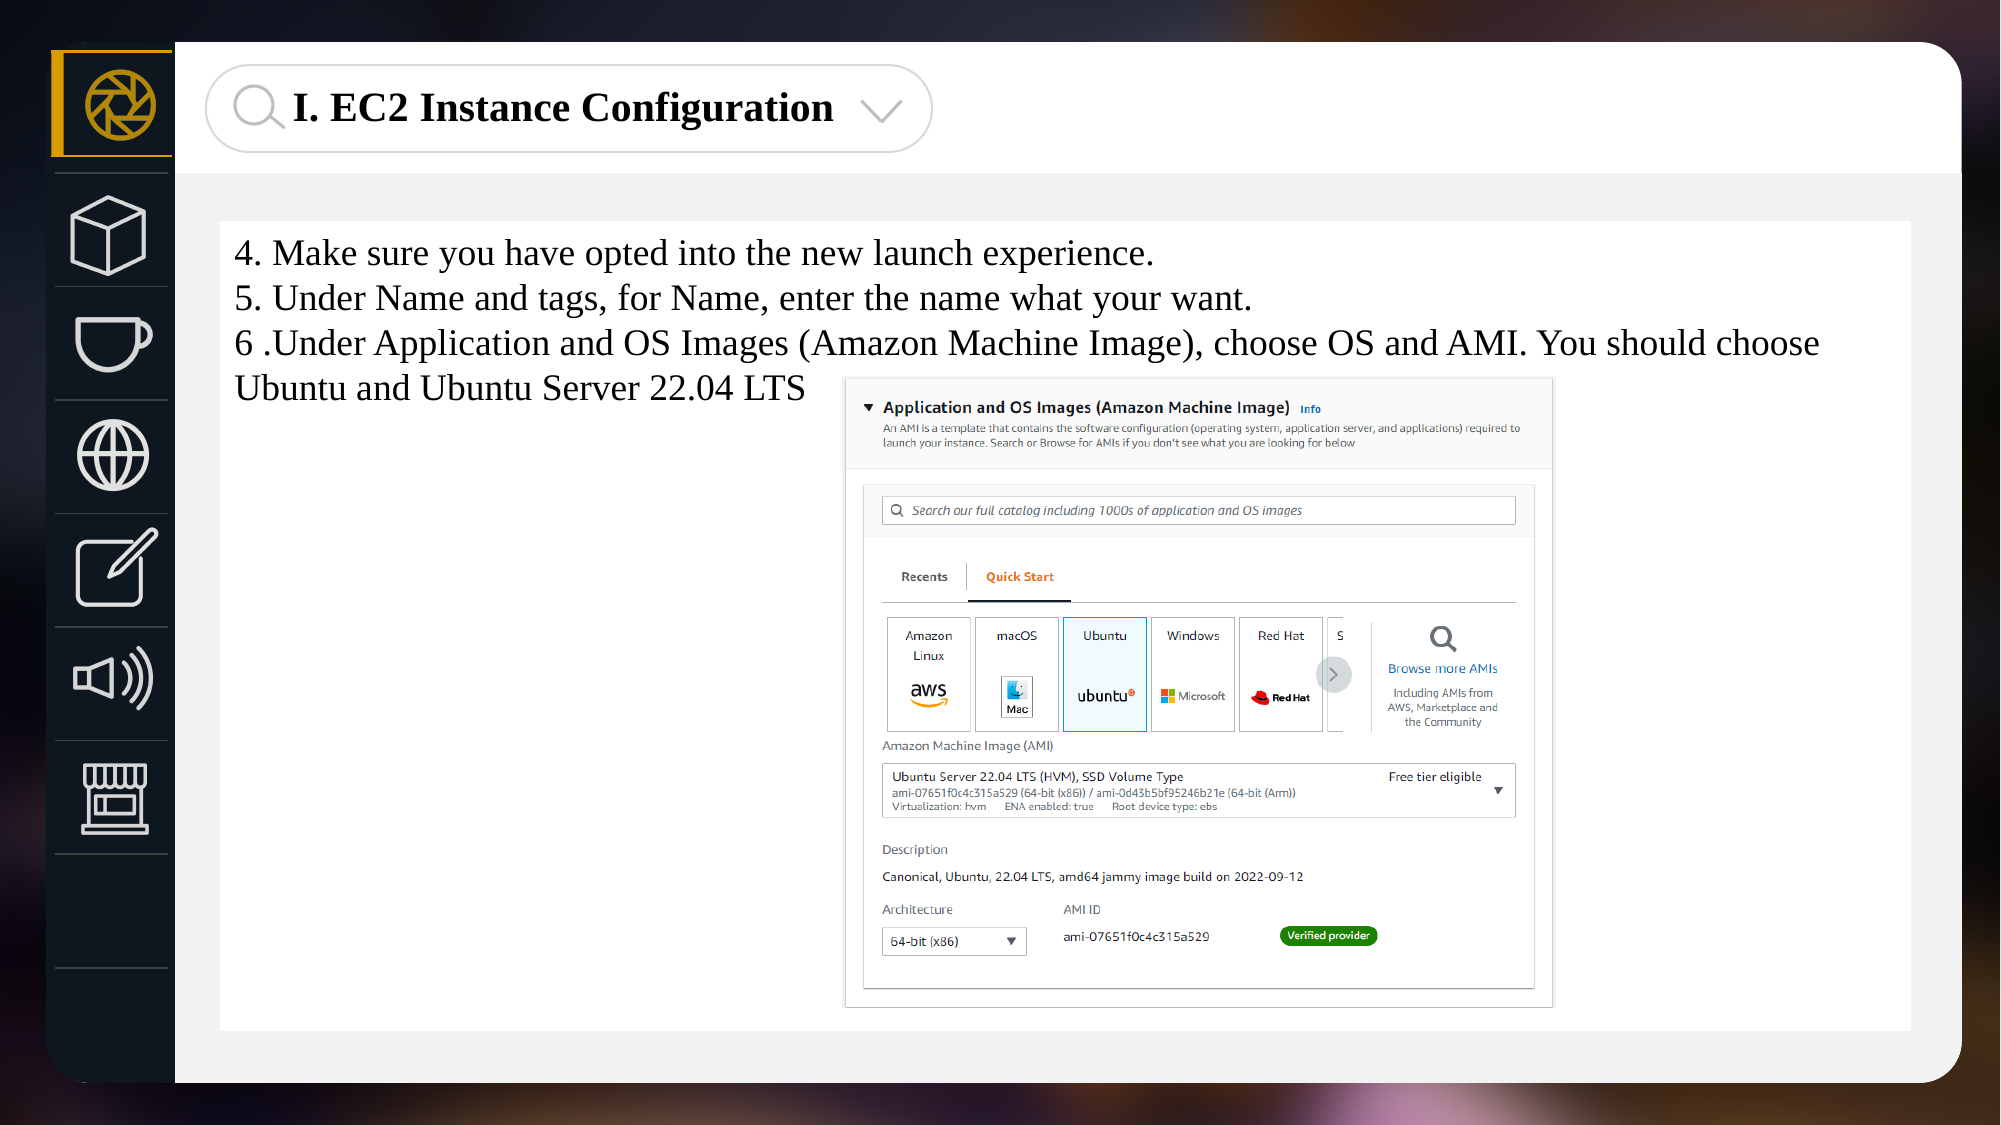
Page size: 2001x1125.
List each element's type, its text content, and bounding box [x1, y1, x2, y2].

text_box 4. Make sure you have opted into the new launch experience. 5. Under Name and tags, for Name, enter the name what your want. 6 .Under Application and OS Images (Amazon Machine Image), choose OS and AMI. You should choose Ubuntu and Ubuntu Server 22.04 LTS [219, 220, 1911, 416]
text_box AWS [219, 220, 1912, 1032]
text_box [51, 40, 185, 170]
picture [0, 0, 2001, 1125]
text_box I. EC2 Instance Configuration [277, 72, 881, 137]
